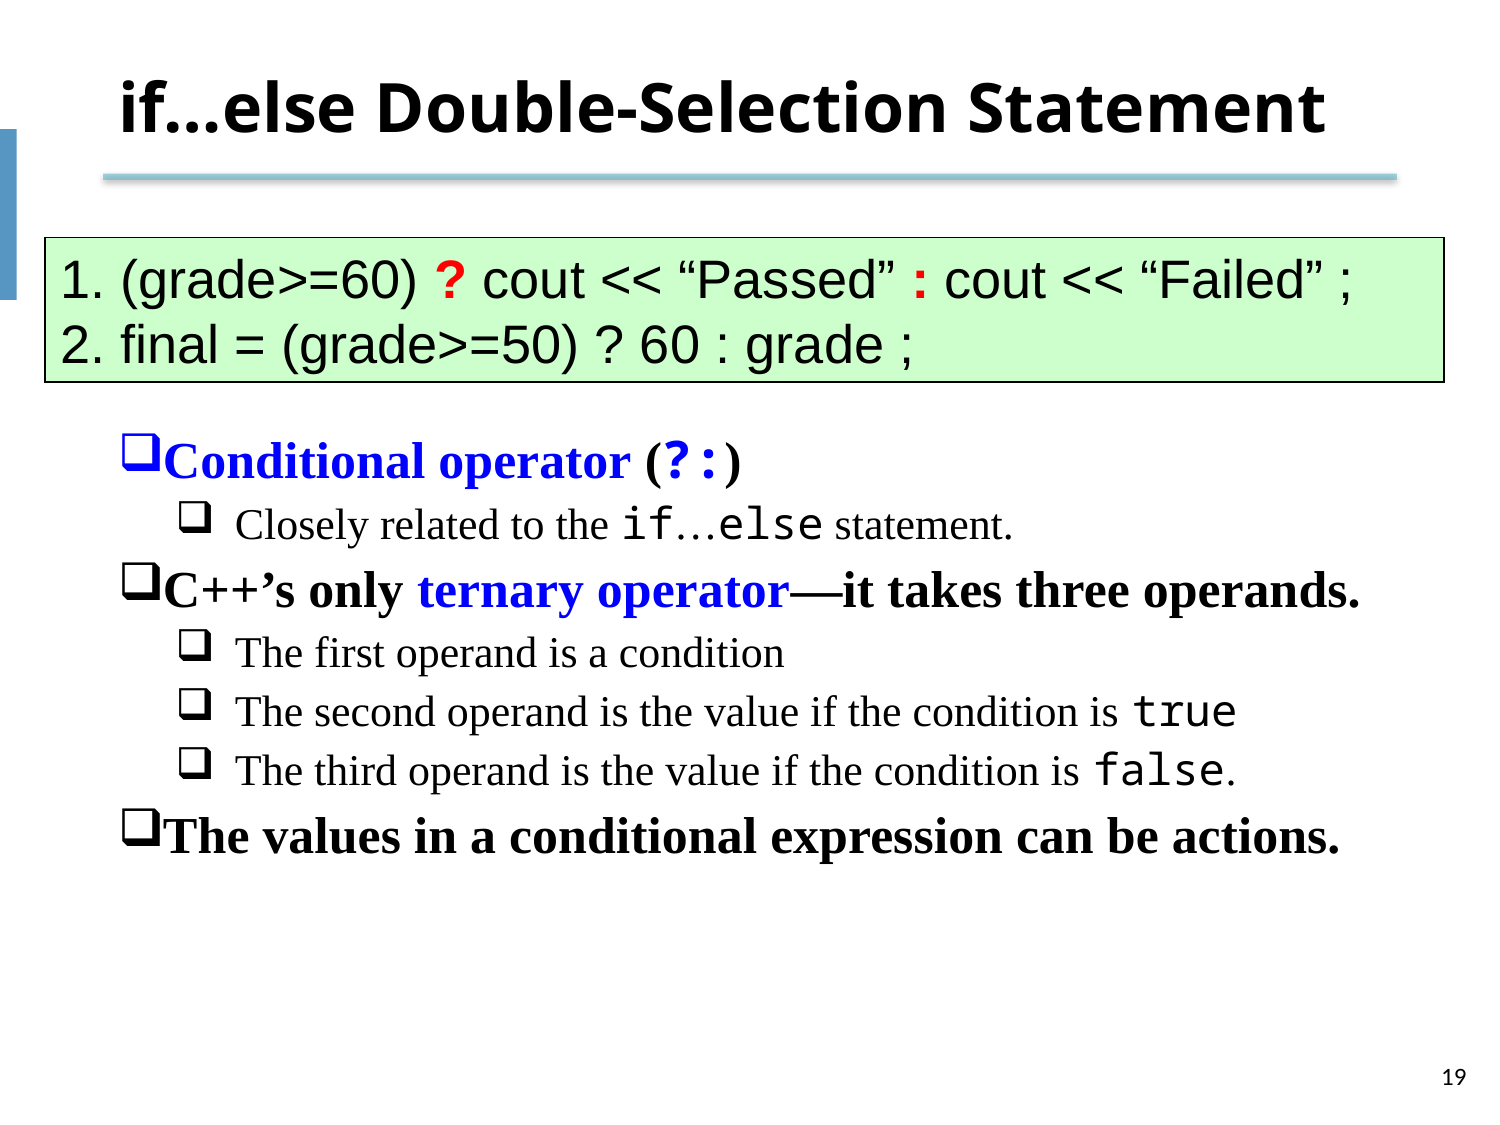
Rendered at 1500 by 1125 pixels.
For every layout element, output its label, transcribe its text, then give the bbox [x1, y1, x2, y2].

text_box 1. (grade>=60) ? cout << “Passed” : cout << “Failed” ; 2. final = (grade>=50) ? 60 : grade ; [45, 237, 1445, 383]
title if…else Double-Selection Statement [103, 25, 1397, 185]
list Conditional operator (?:) Closely related to the if…else statement. C++’s only ternary operator—it takes three operands. The first operand is a condition The second operand is the value if the condition is true The third operand is the value if the condition is false. The values in a conditional expression can be actions. [103, 423, 1397, 977]
slide_number 19 [1131, 1045, 1482, 1106]
